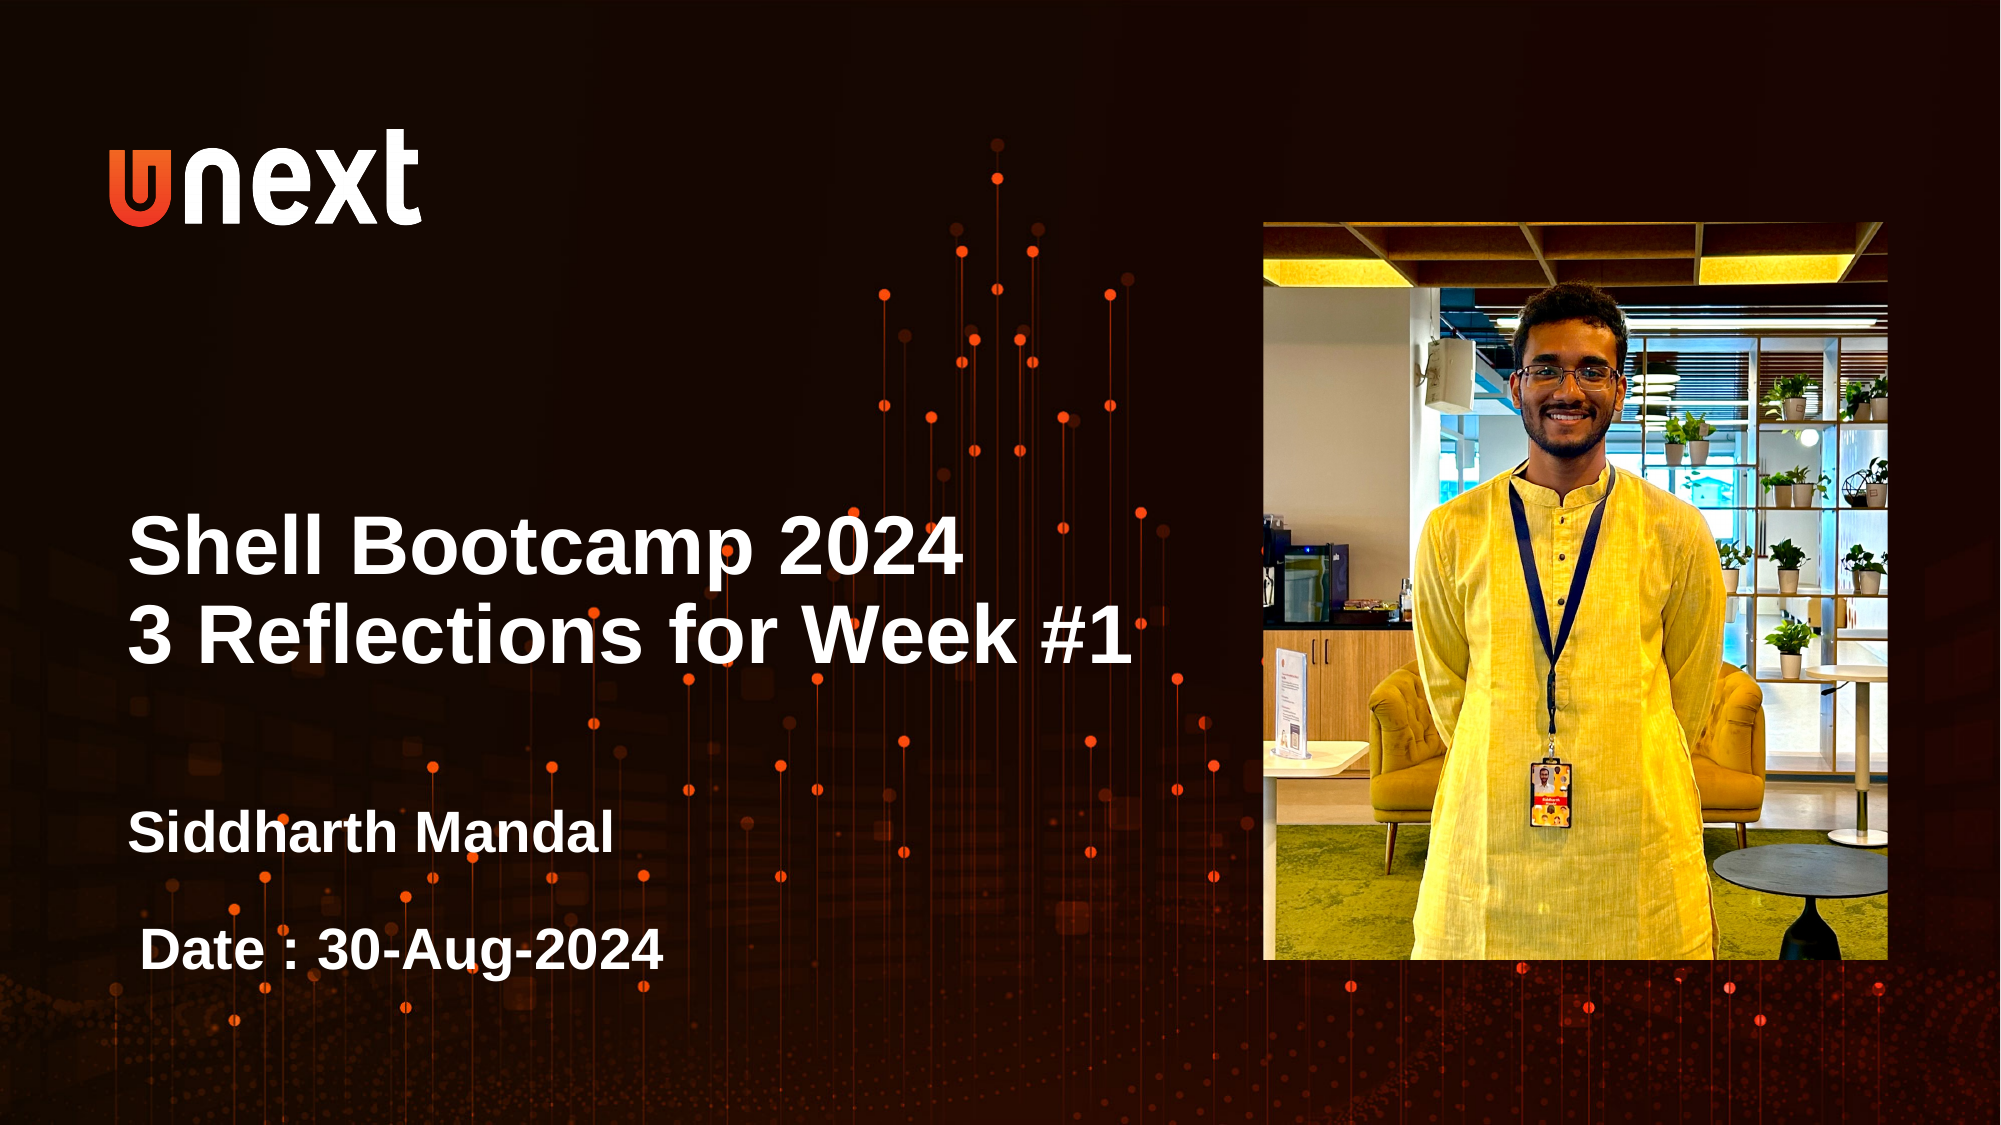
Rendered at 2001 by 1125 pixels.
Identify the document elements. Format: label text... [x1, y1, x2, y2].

text_box Siddharth Mandal [112, 786, 1263, 872]
list Shell Bootcamp 2024 3 Reflections for Week #1 [112, 36, 1839, 690]
text_box Date : 30-Aug-2024 [124, 903, 1350, 989]
picture [0, 0, 2001, 1125]
